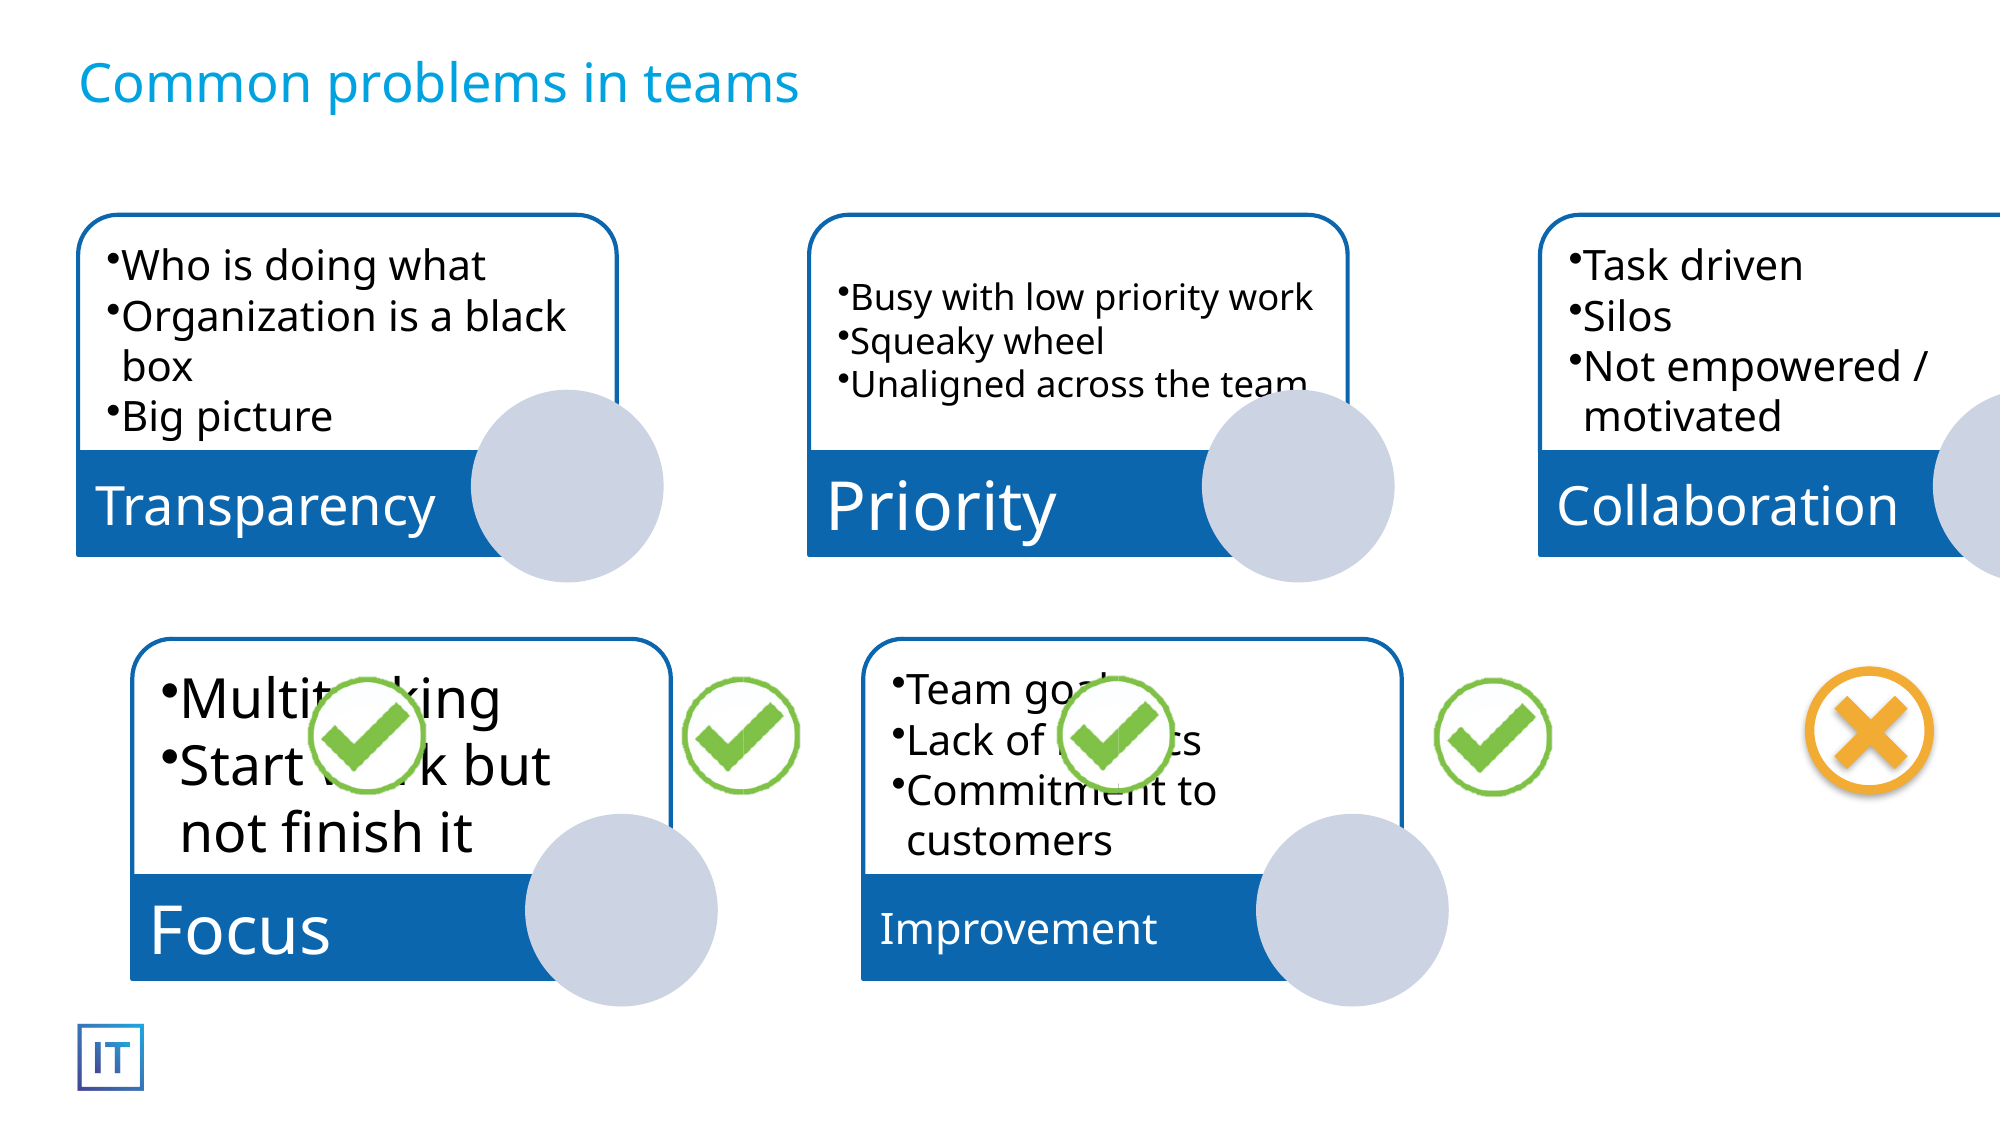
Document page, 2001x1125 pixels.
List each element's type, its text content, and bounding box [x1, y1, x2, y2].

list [77, 214, 1923, 1005]
picture [680, 675, 803, 796]
title Common problems in teams [78, 48, 1922, 174]
picture [1055, 674, 1180, 795]
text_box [1809, 670, 1930, 791]
picture [1432, 677, 1553, 797]
picture [69, 1016, 154, 1098]
picture [306, 675, 427, 796]
